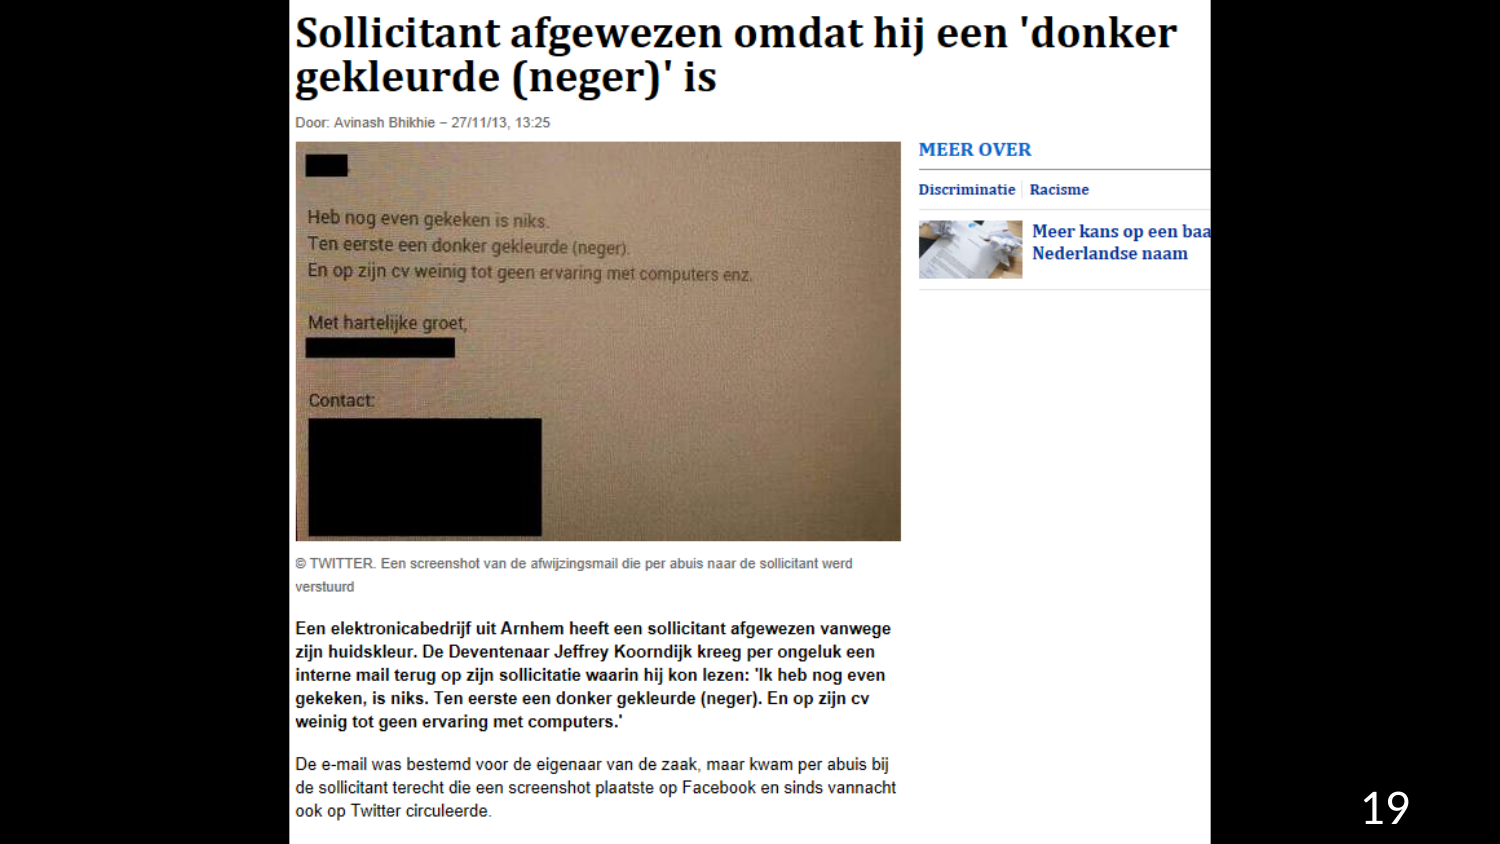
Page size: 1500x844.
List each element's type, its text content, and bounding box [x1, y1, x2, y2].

slide_number 19 [1215, 782, 1425, 827]
picture [288, 0, 1211, 844]
